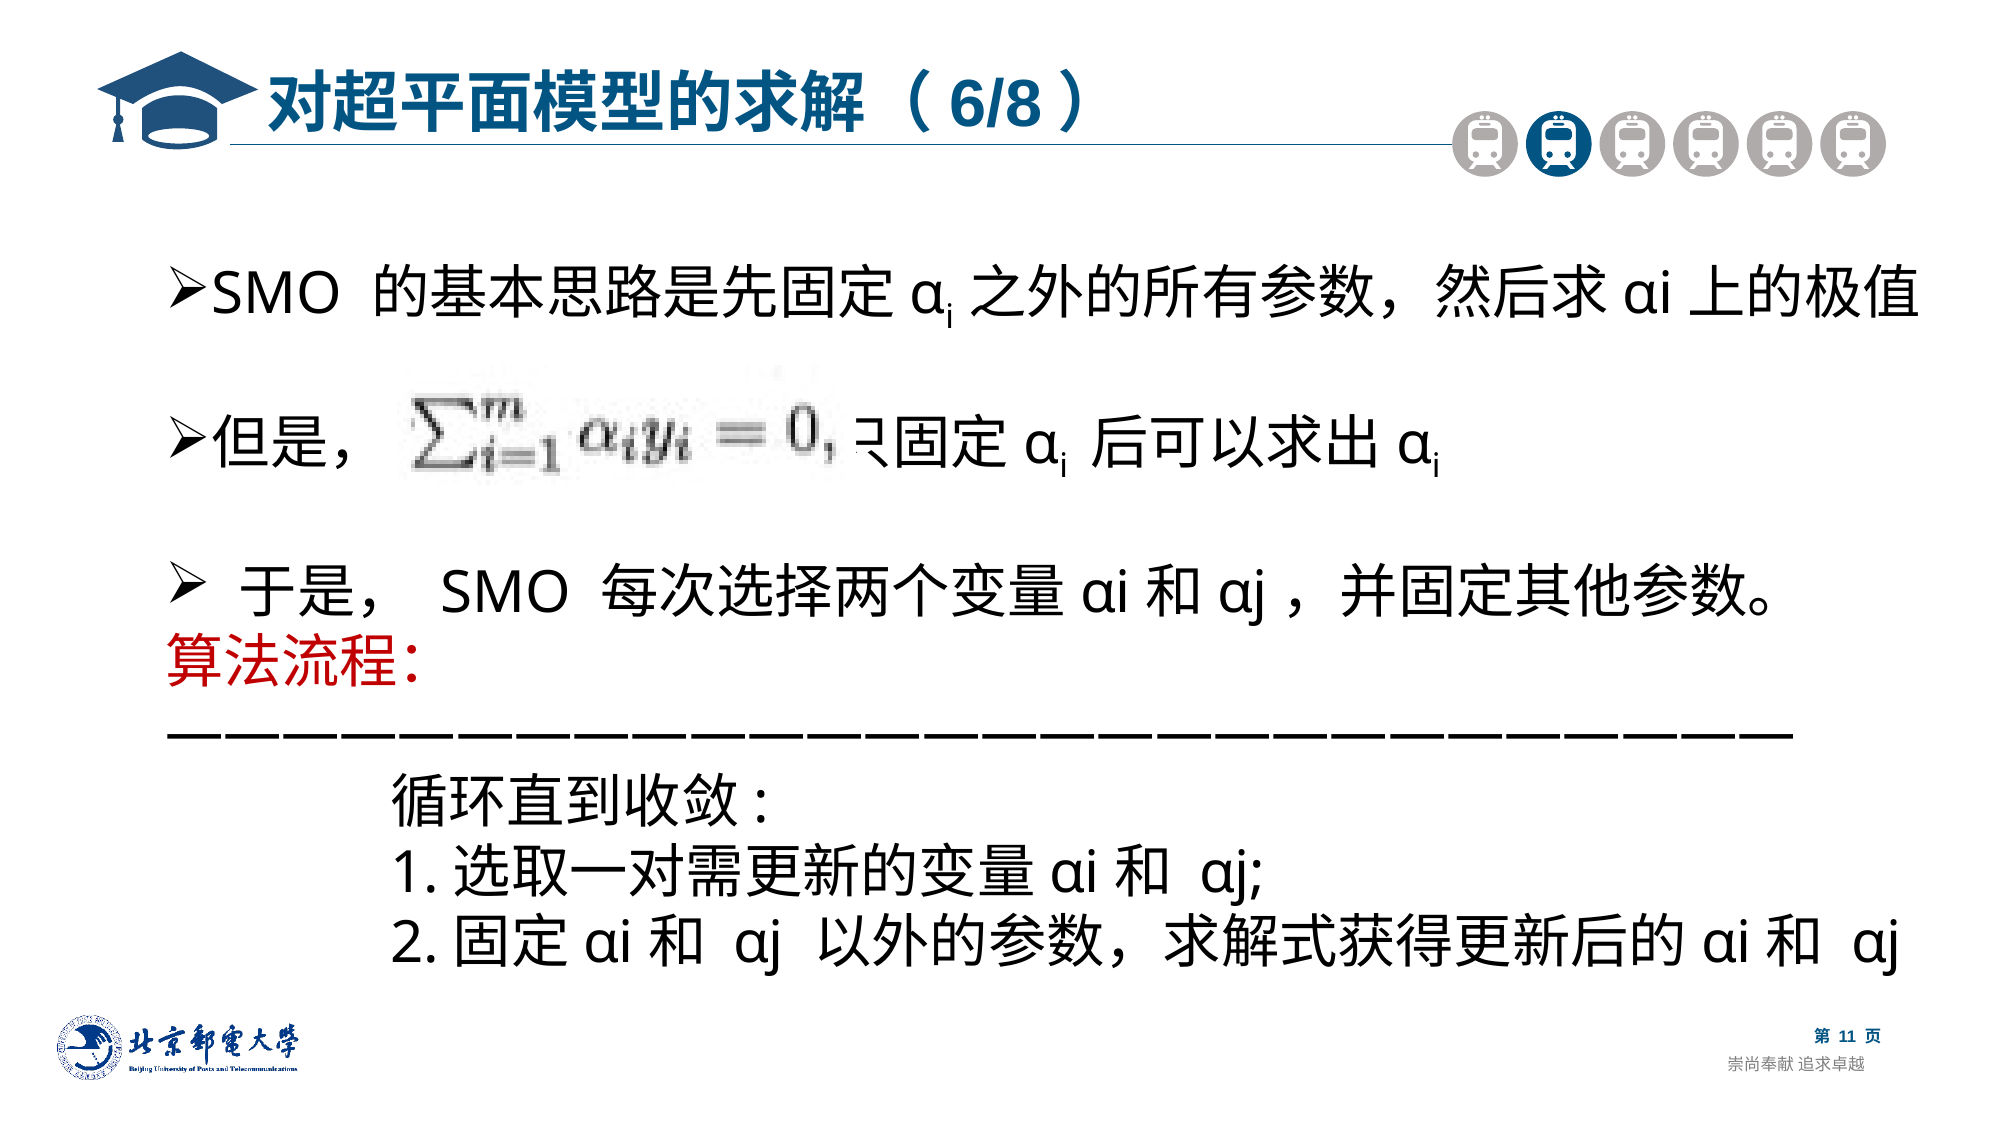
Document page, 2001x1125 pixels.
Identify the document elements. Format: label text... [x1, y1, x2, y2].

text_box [924, 544, 1075, 581]
picture [397, 365, 857, 485]
list 对超平面模型的求解（6/8） [266, 68, 1269, 142]
picture [50, 1009, 305, 1086]
slide_number 第 页 [1727, 1023, 1882, 1048]
footer 崇尚奉献 追求卓越 [1727, 1055, 1882, 1076]
text_box SMO 的基本思路是先固定αi之外的所有参数，然后求αi上的极值 但是， ，只固定αi 后可以求出αi 于是， SMO 每次选择两个变量αi和αj，并固定其他参数。 算法流程： ———————————————————————————— 循环直到收敛: 1.选取一对需更新的变量αi和 αj; 2.固定αi和 αj 以外的参数，求解式获得更新后的αi和 αj [150, 177, 1998, 982]
